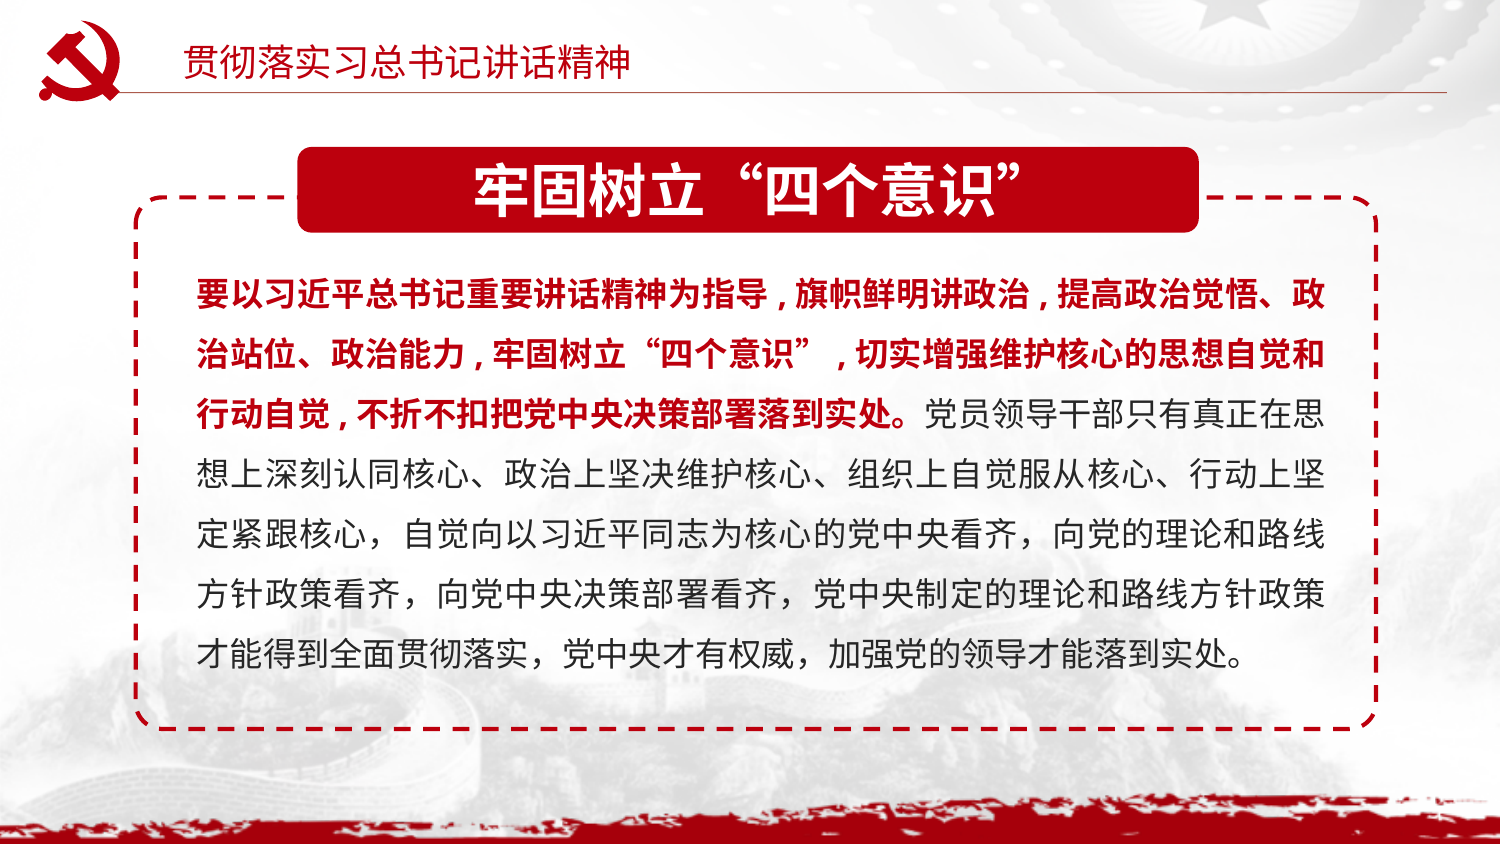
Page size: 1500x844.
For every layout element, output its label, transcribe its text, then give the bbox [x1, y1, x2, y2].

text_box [297, 146, 1200, 234]
text_box 要以习近平总书记重要讲话精神为指导,旗帜鲜明讲政治,提高政治觉悟、政治站位、政治能力,牢固树立“四个意识”,切实增强维护核心的思想自觉和行动自觉,不折不扣把党中央决策部署落到实处。党员领导干部只有真正在思想上深刻认同核心、政治上坚决维护核心、组织上自觉服从核心、行动上坚定紧跟核心，自觉向以习近平同志为核心的党中央看齐，向党的理论和路线方针政策看齐，向党中央决策部署看齐，党中央制定的理论和路线方针政策才能得到全面贯彻落实，党中央才有权威，加强党的领导才能落到实处。 [180, 195, 1343, 731]
picture [0, 724, 1500, 844]
text_box [133, 195, 180, 732]
text_box 贯彻落实习总书记讲话精神 [167, 32, 833, 115]
text_box [1333, 195, 1379, 732]
